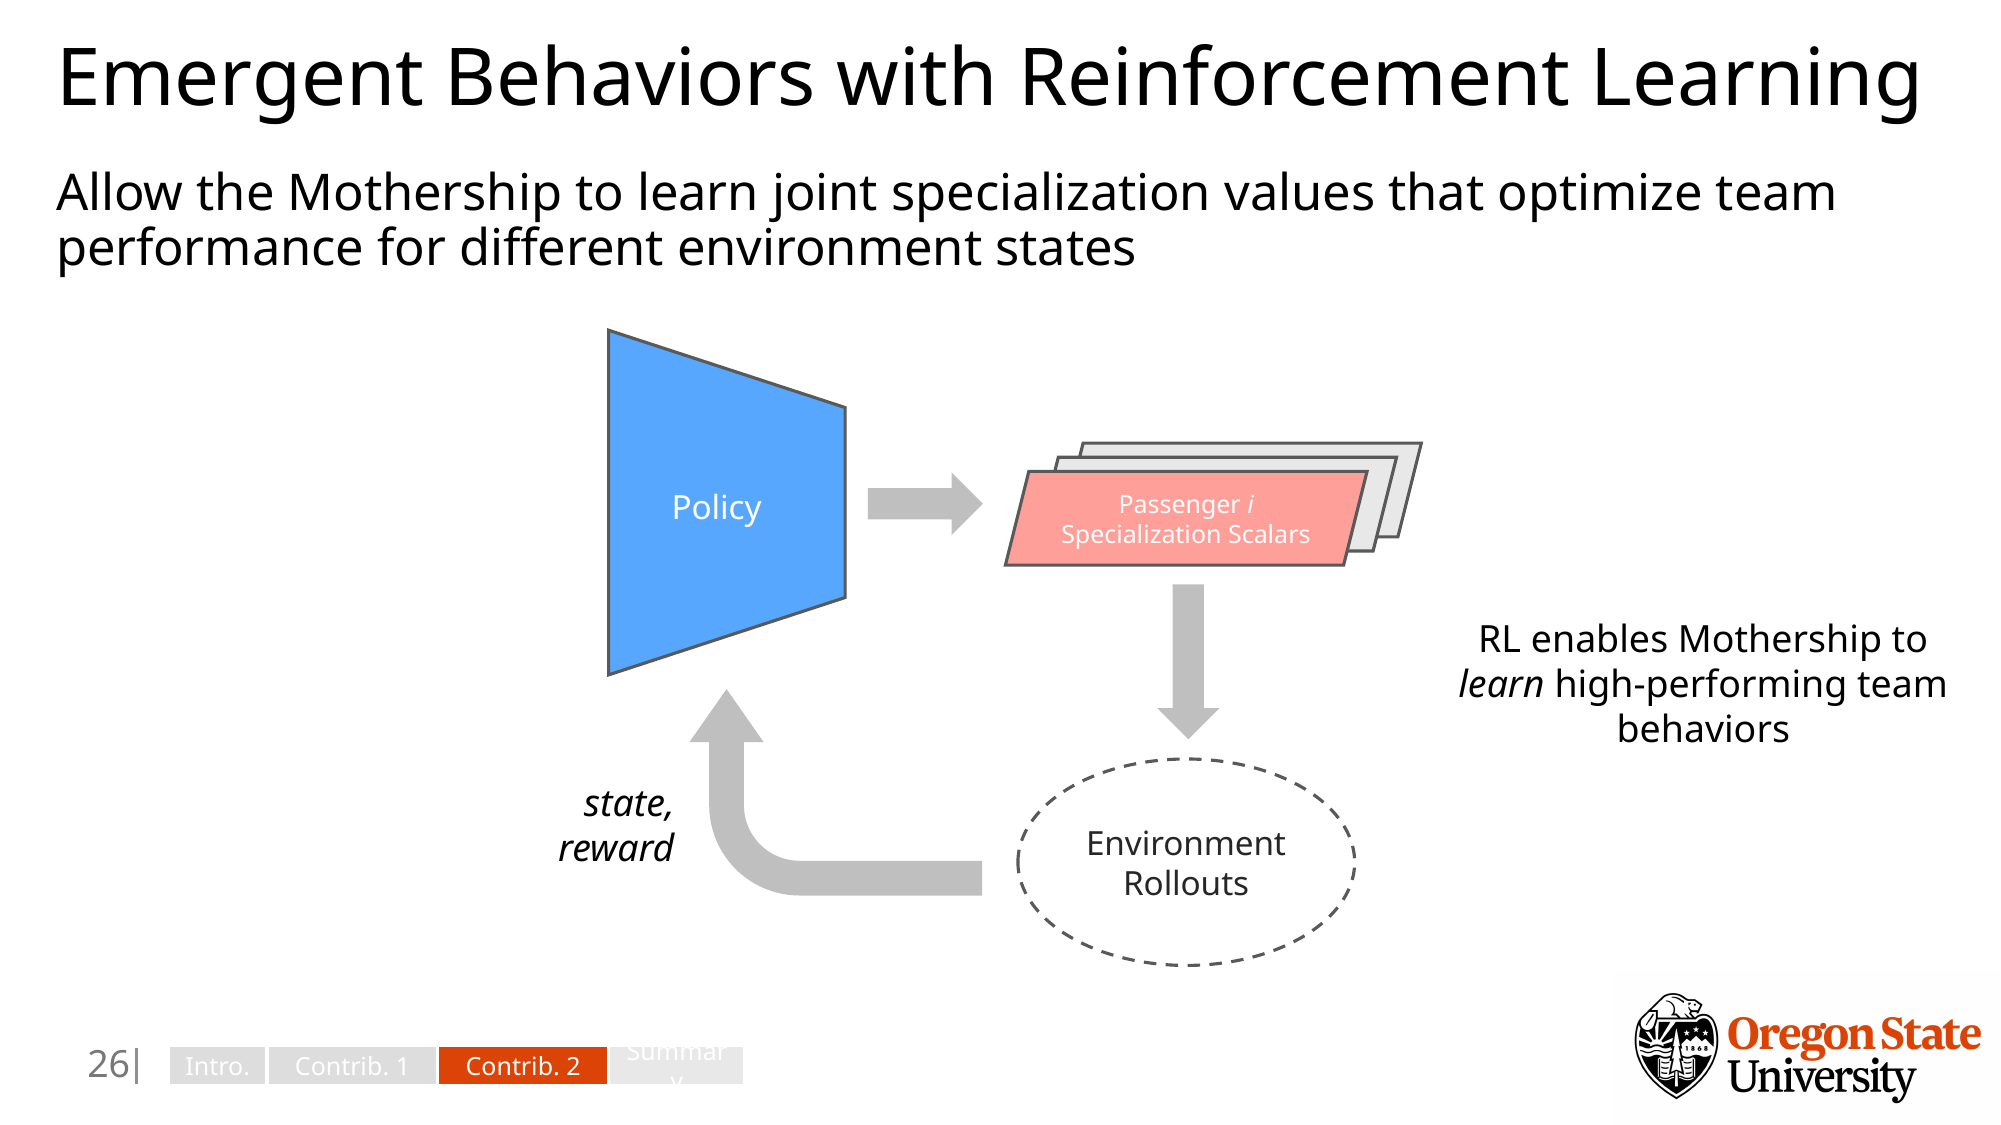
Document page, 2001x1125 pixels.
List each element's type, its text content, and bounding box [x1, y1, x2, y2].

text_box RL enables Mothership to learn high-performing team behaviors [1440, 607, 1966, 758]
title Emergent Behaviors with Reinforcement Learning [40, 26, 1941, 133]
text_box [866, 468, 986, 539]
slide_number 25 [72, 1035, 523, 1096]
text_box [1004, 442, 1422, 566]
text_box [135, 1044, 746, 1086]
picture [1614, 970, 2000, 1125]
text_box state, reward [491, 771, 690, 877]
text_box [686, 686, 984, 898]
list Allow the Mothership to learn joint specialization values that optimize team performance for different environment states [40, 159, 1941, 285]
text_box Policy [607, 328, 847, 678]
text_box [1153, 582, 1224, 742]
text_box Environment Rollouts [1016, 757, 1357, 967]
